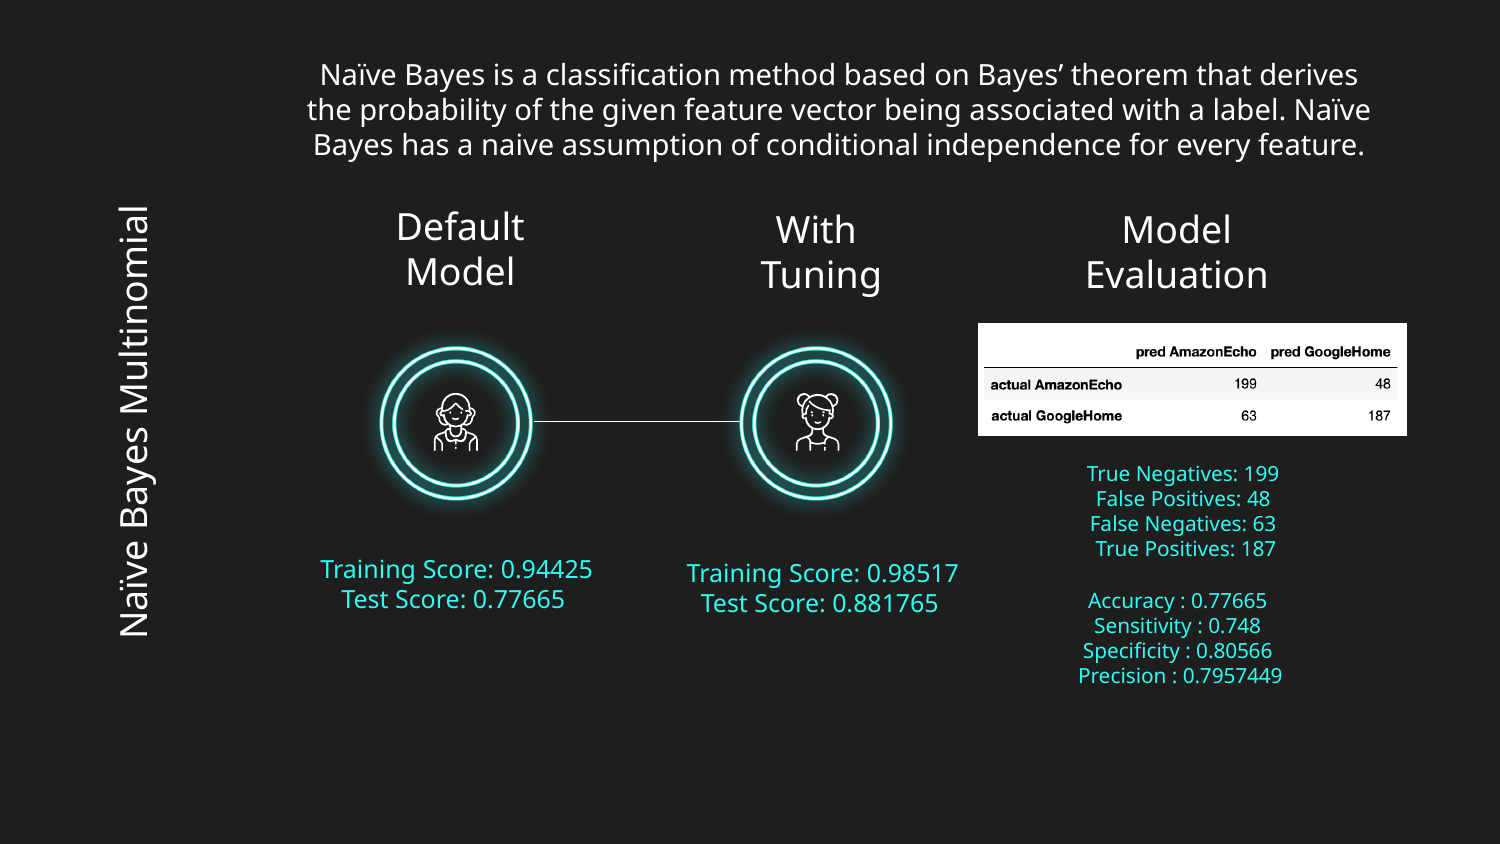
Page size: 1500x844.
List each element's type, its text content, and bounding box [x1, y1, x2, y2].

title Naïve Bayes is a classification method based on Bayes’ theorem that derives the probability of the given feature vector being associated with a label. Naïve Bayes has a naive assumption of conditional independence for every feature. [280, 37, 1398, 177]
text_box Default Model [325, 213, 596, 308]
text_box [795, 392, 840, 452]
title With Tuning [681, 215, 952, 311]
text_box Training Score: 0.98517 Test Score: 0.881765 [658, 542, 988, 647]
picture [977, 323, 1408, 436]
title Model Evaluation [1041, 215, 1313, 311]
picture [349, 315, 563, 530]
subtitle True Negatives: 199 False Positives: 48 False Negatives: 63 True Positives: 187 [1009, 445, 1363, 550]
subtitle Training Score: 0.94425 Test Score: 0.77665 [292, 539, 622, 644]
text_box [433, 392, 479, 452]
picture [709, 315, 924, 530]
text_box Accuracy : 0.77665 Sensitivity : 0.748 Specificity : 0.80566 Precision : 0.7957449 [973, 572, 1363, 677]
title Naïve Bayes Multinomial [79, 122, 185, 723]
